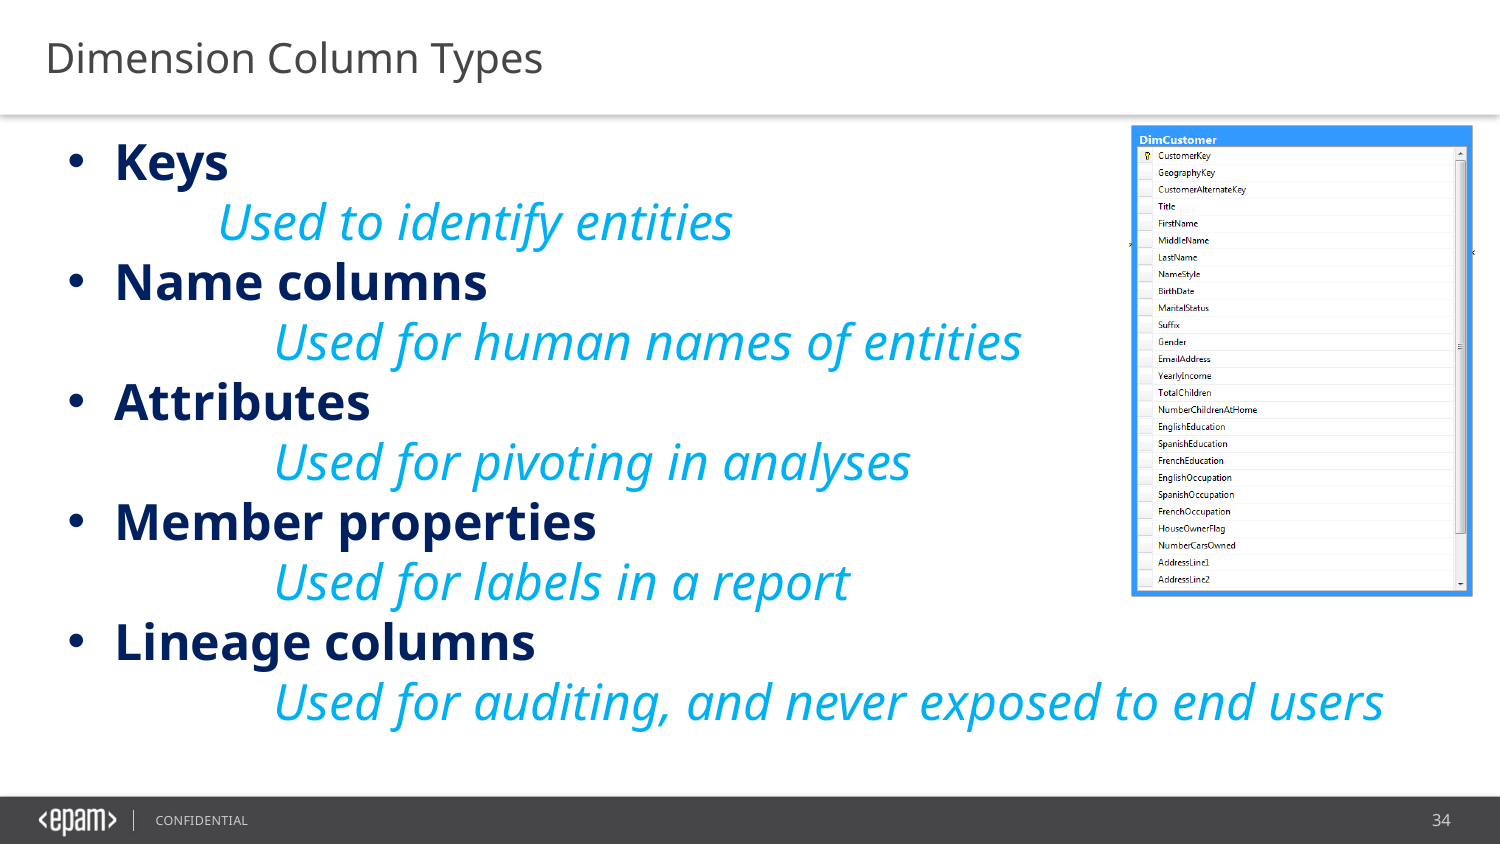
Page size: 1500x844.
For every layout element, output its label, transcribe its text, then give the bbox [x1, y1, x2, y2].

list Dimension Column Types [0, 0, 1500, 115]
picture [1129, 122, 1475, 599]
text_box Keys Used to identify entities Name columns Used for human names of entities Attributes Used for pivoting in analyses Member properties Used for labels in a report Lineage columns Used for auditing, and never exposed to end users [52, 123, 1439, 738]
picture [38, 808, 117, 837]
